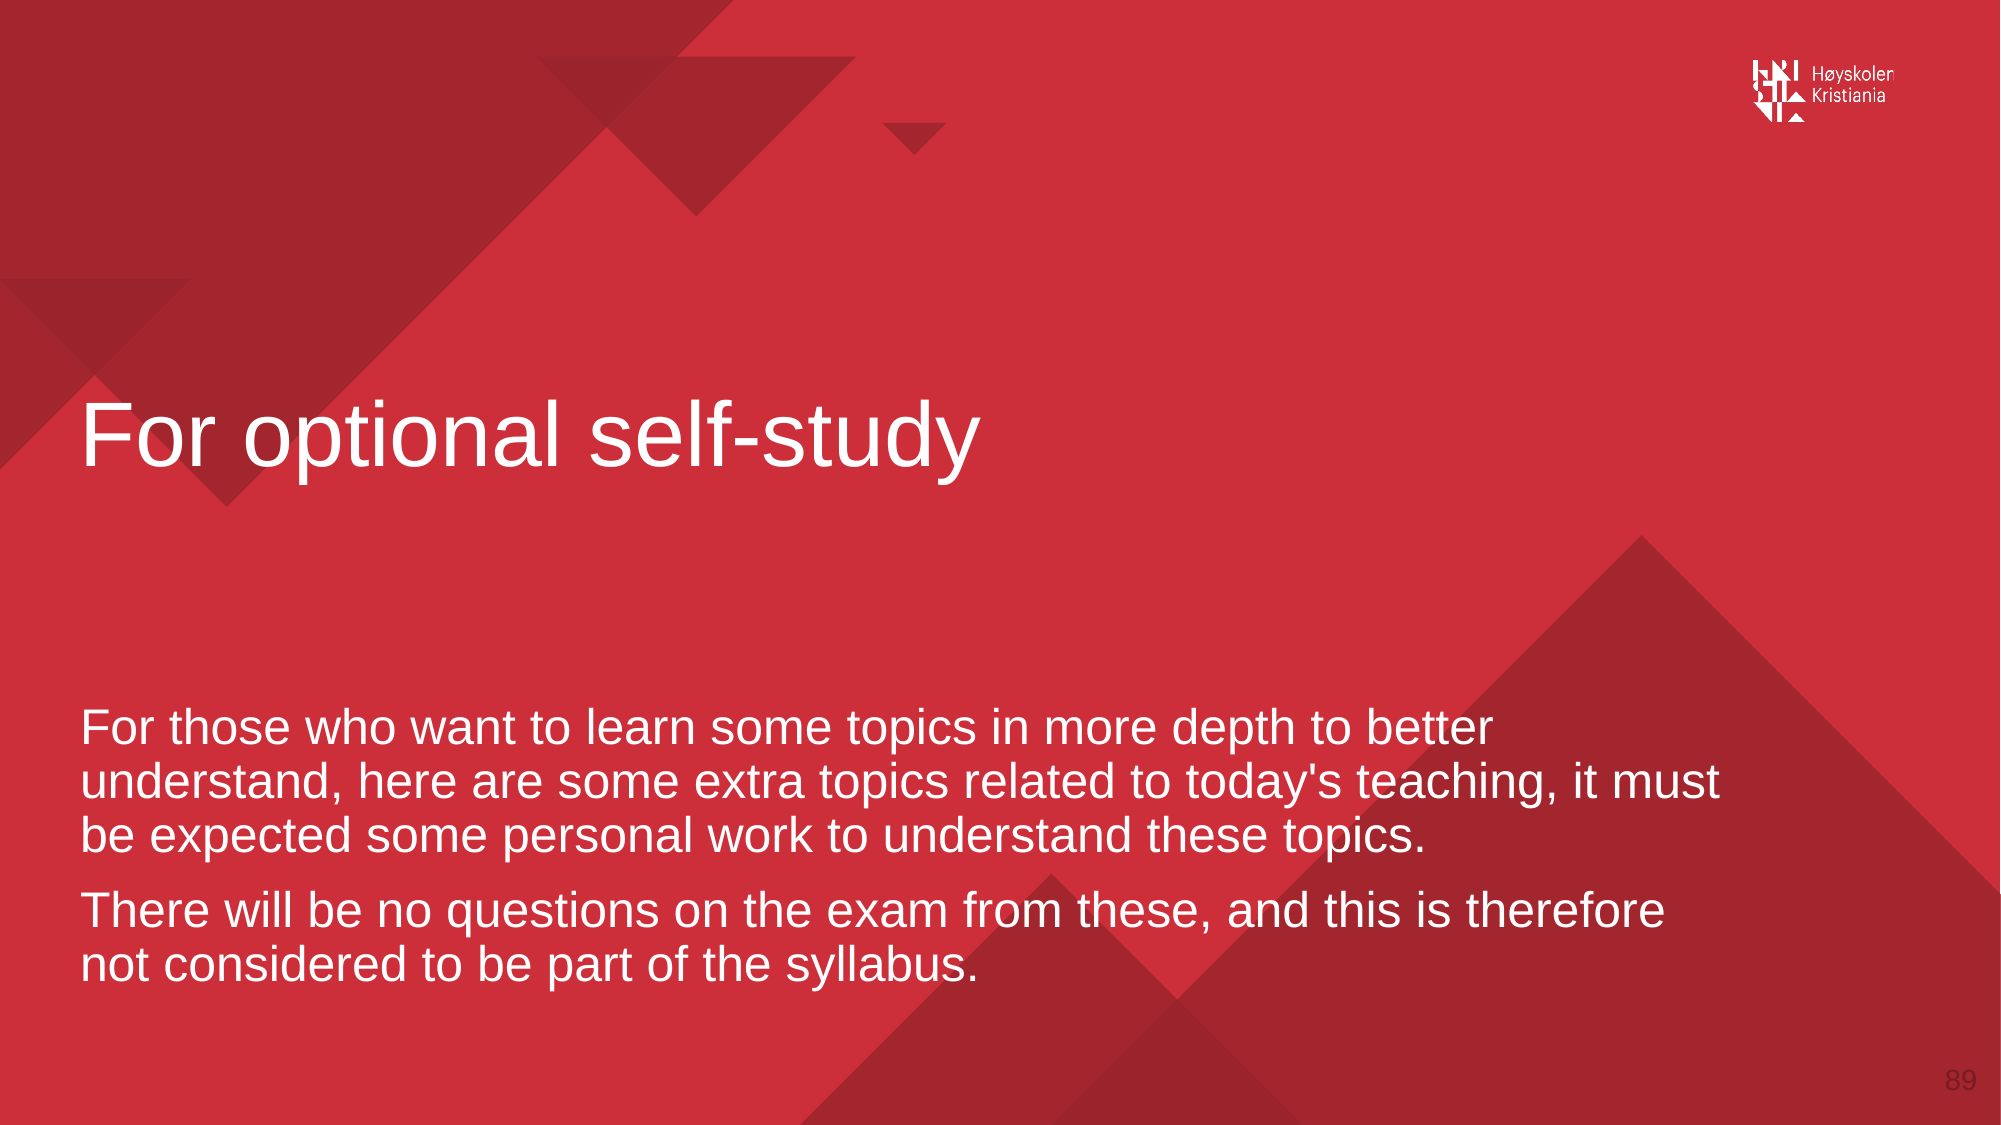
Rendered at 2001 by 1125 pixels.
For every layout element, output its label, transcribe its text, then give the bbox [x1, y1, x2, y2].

subtitle For those who want to learn some topics in more depth to better understand, here are some extra topics related to today's teaching, it must be expected some personal work to understand these topics. There will be no questions on the exam from these, and this is therefore not considered to be part of the syllabus. [64, 693, 1741, 1029]
title For optional self-study [64, 379, 1894, 679]
